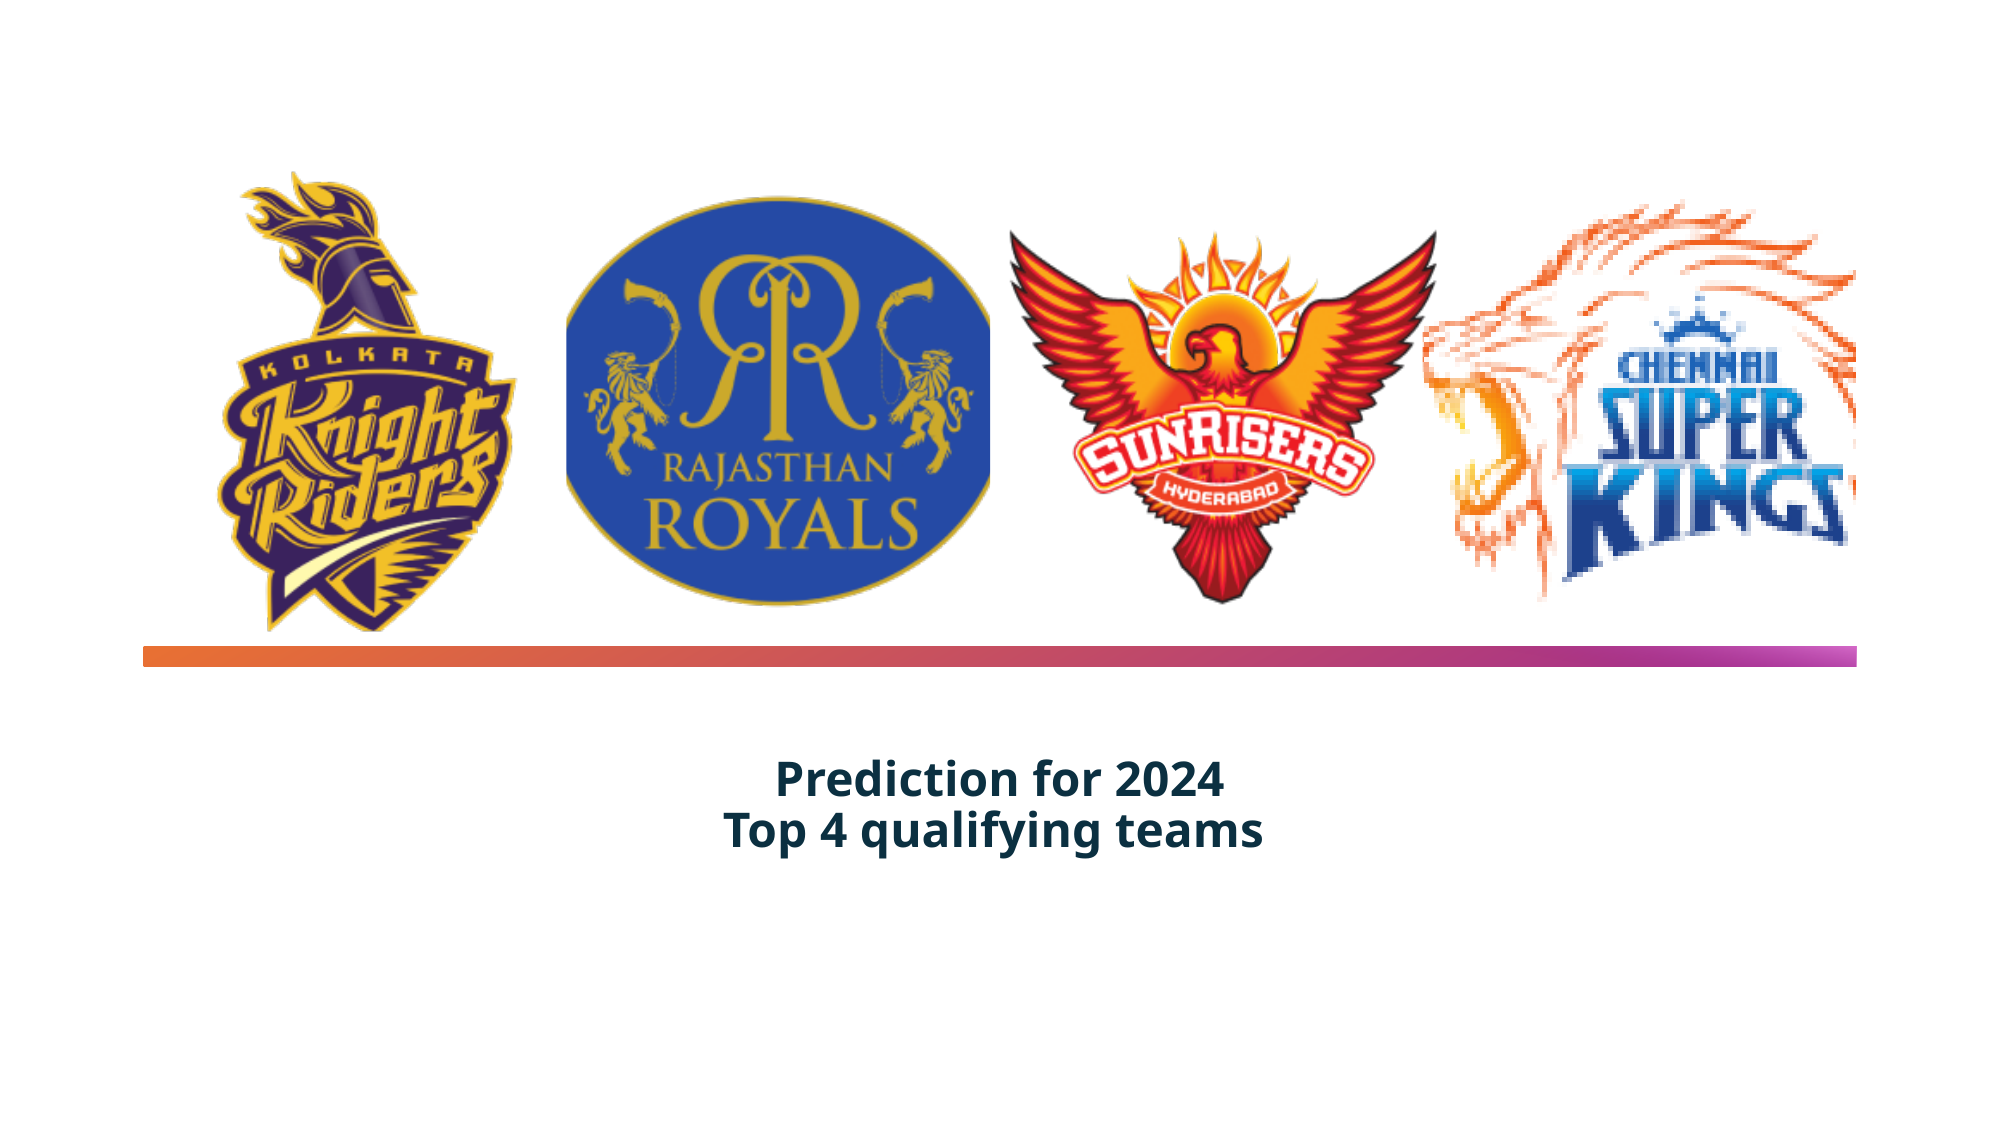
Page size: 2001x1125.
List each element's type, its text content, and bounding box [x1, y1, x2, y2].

picture [143, 136, 1857, 698]
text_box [143, 645, 982, 667]
text_box Prediction for 2024 Top 4 qualifying teams [249, 741, 1750, 866]
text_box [1465, 645, 1857, 667]
